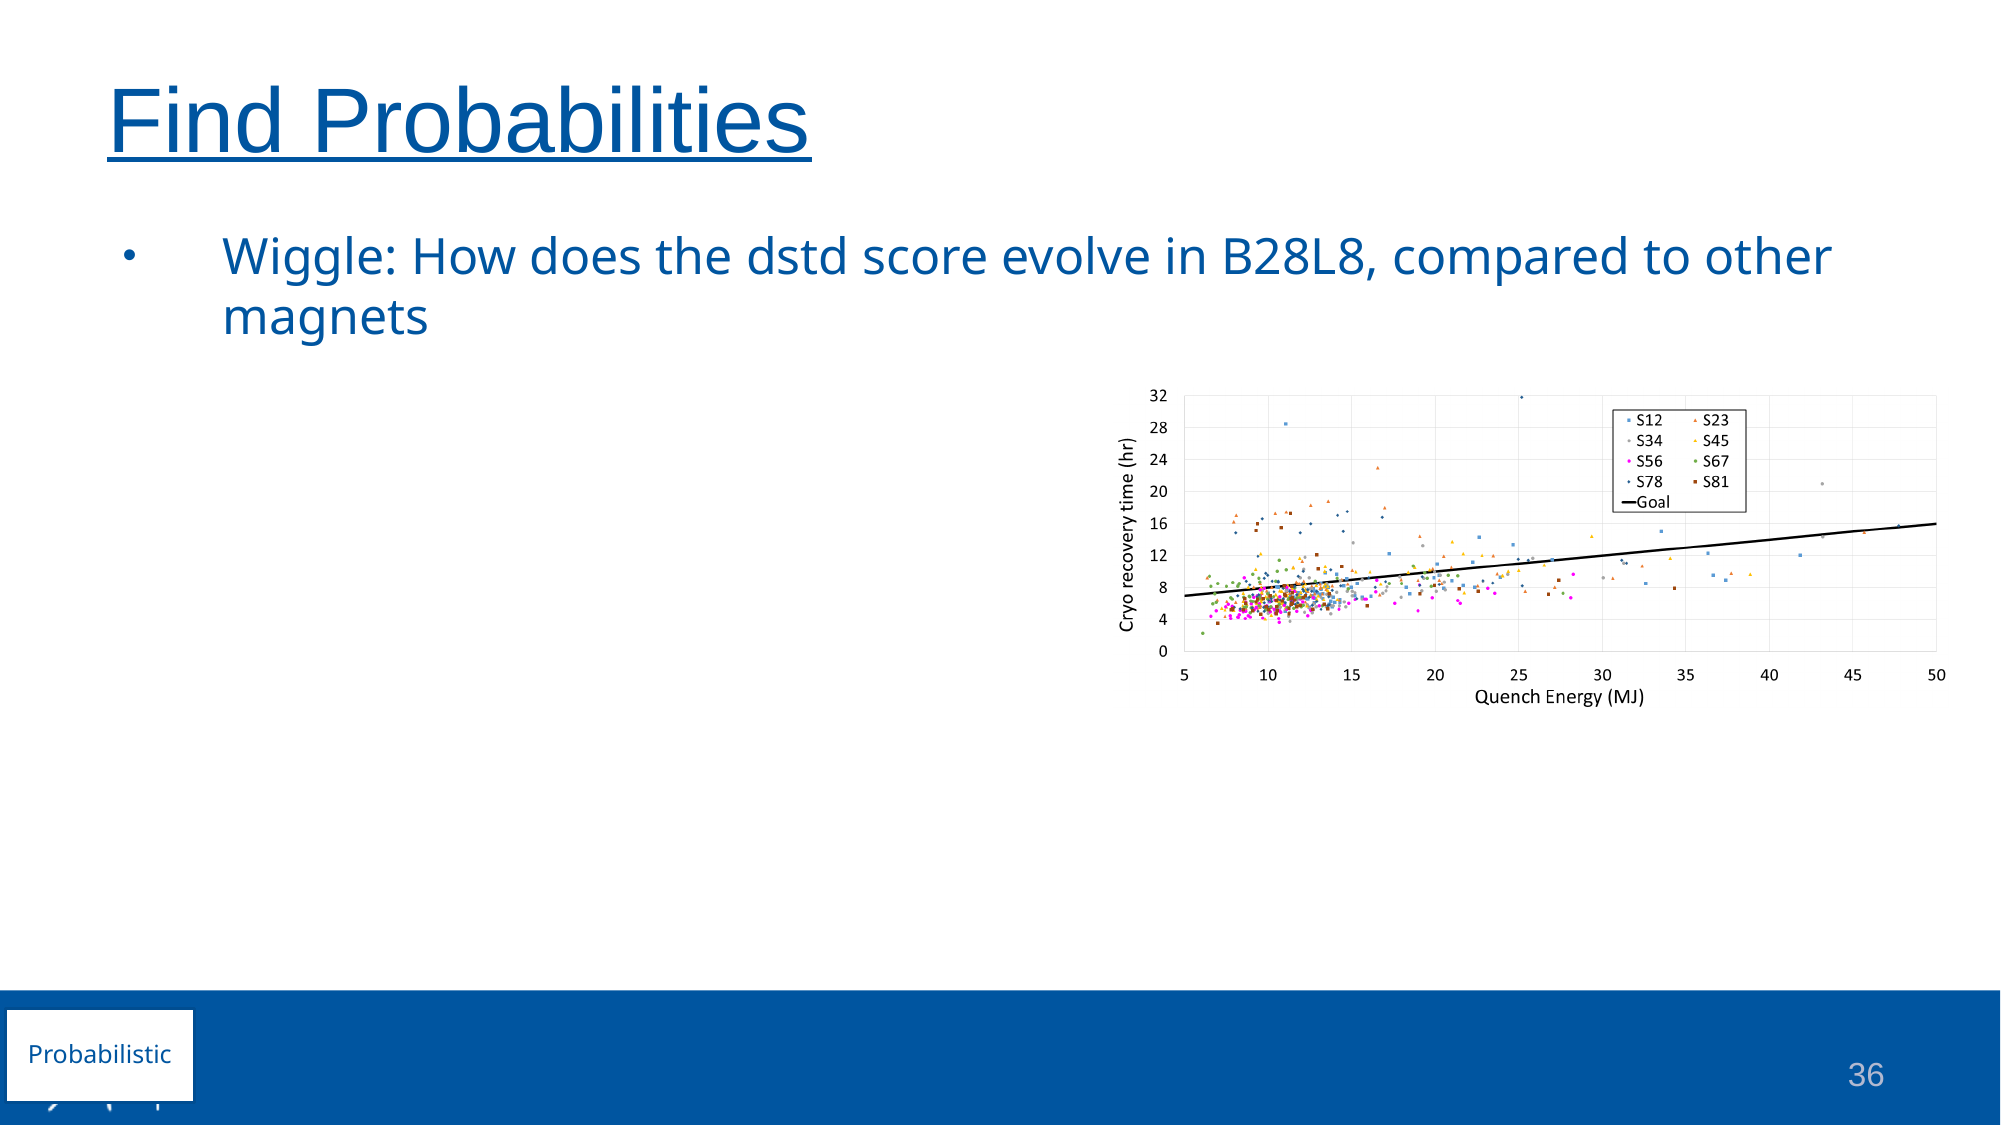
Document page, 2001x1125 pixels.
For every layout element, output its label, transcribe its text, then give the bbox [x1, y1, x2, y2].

slide_number 36 [1790, 1042, 1900, 1103]
picture [1112, 387, 1950, 708]
title Find Probabilities [99, 38, 1900, 193]
list Wiggle: How does the dstd score evolve in B28L8, compared to other magnets [99, 217, 1900, 919]
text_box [5, 1008, 195, 1103]
